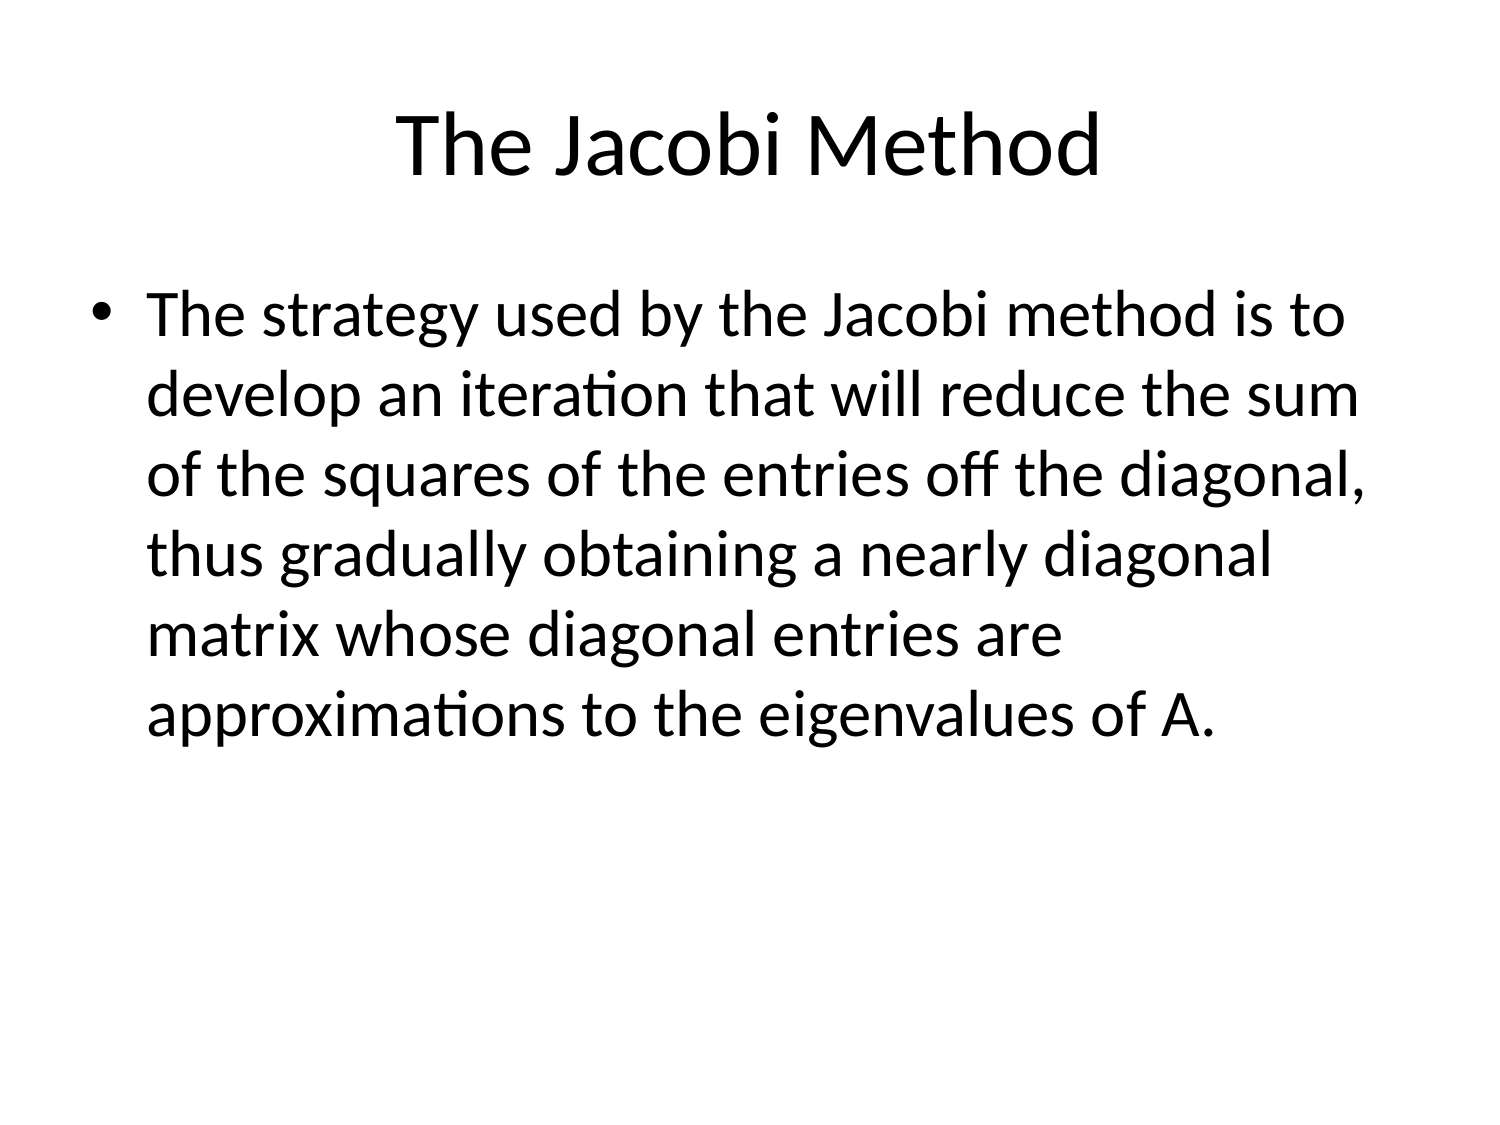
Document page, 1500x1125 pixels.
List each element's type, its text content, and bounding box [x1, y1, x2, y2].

title The Jacobi Method [75, 45, 1425, 233]
list The strategy used by the Jacobi method is to develop an iteration that will reduce the sum of the squares of the entries off the diagonal, thus gradually obtaining a nearly diagonal matrix whose diagonal entries are approximations to the eigenvalues of A. [75, 262, 1425, 1005]
